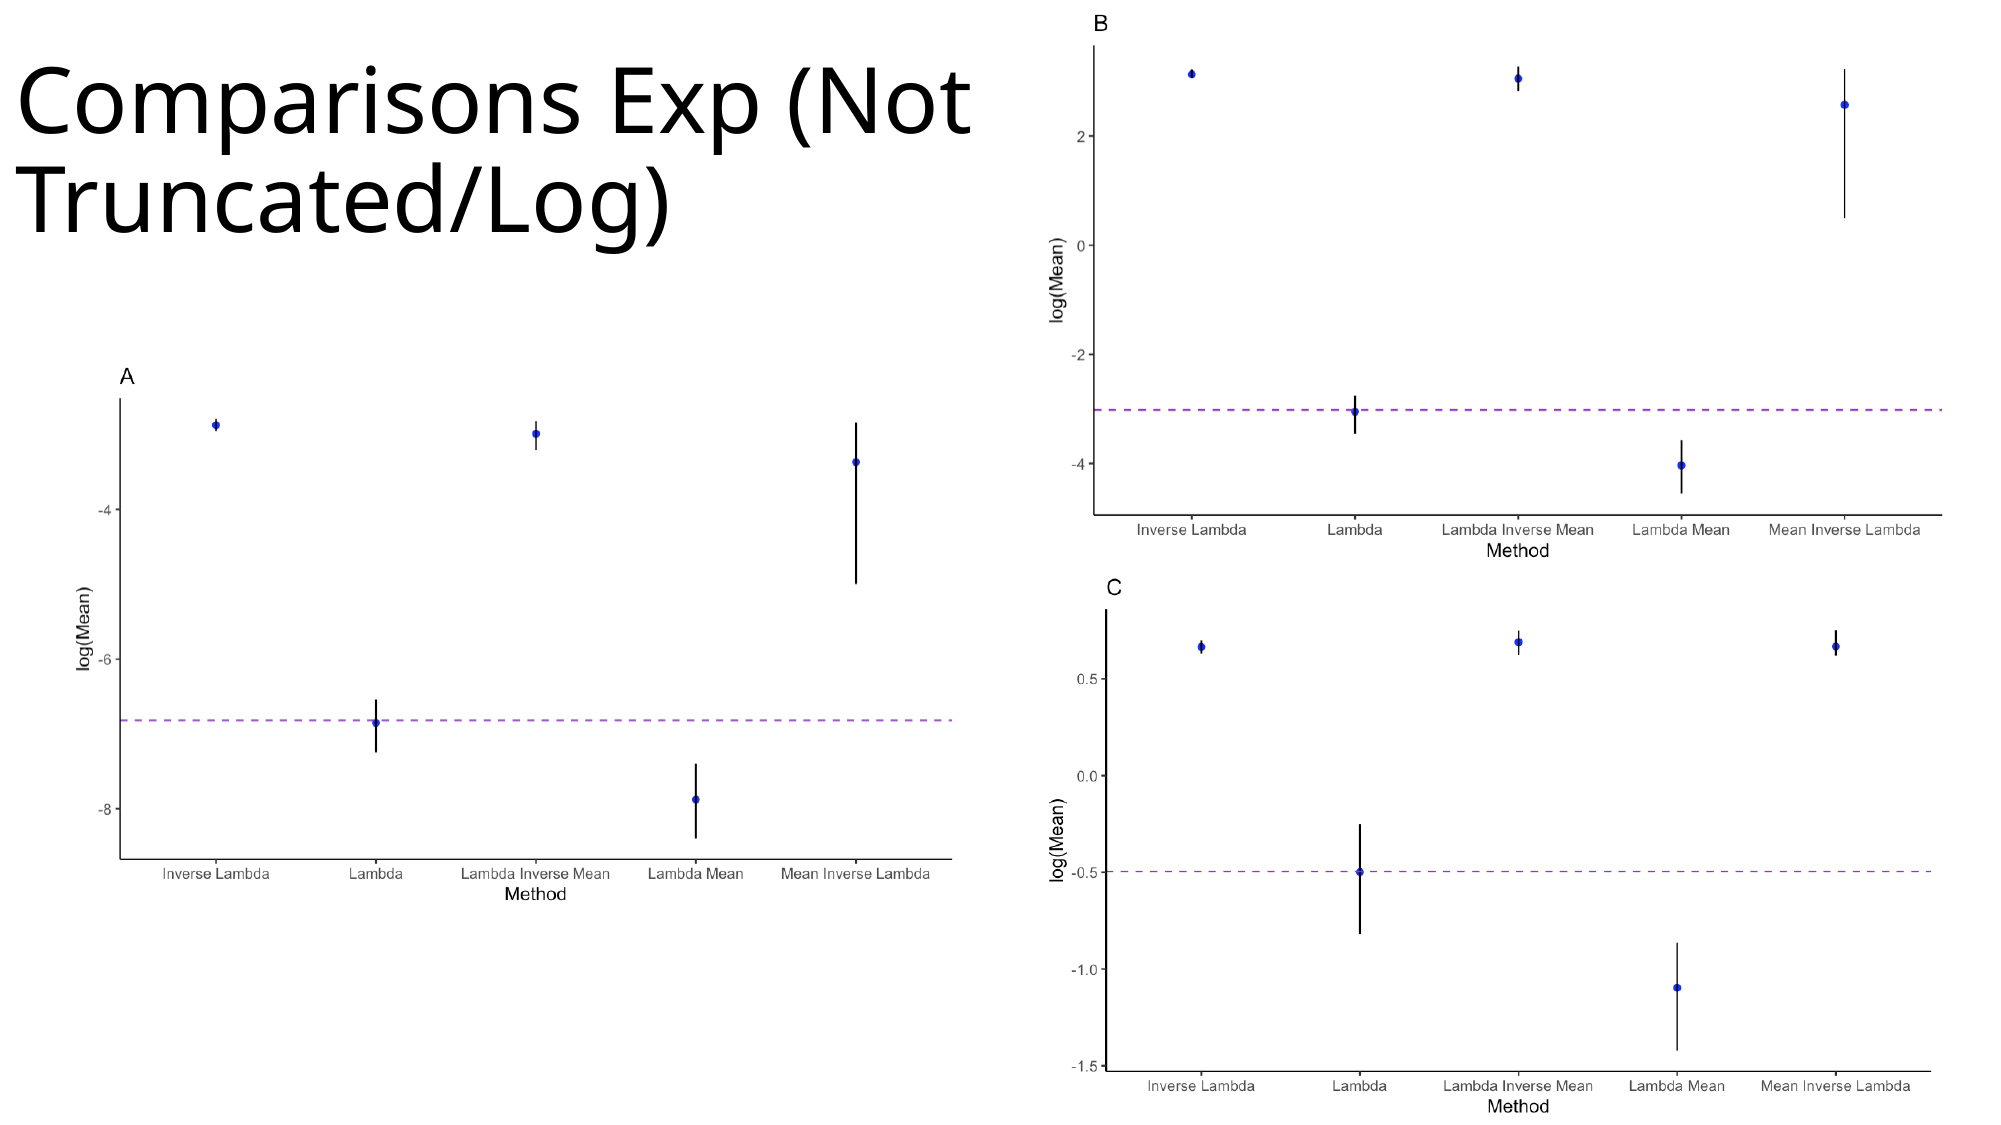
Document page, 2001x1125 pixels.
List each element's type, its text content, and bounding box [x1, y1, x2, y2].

picture [1047, 569, 1944, 1125]
picture [1045, 7, 1946, 563]
title Comparisons Exp (Not Truncated/Log) [0, 45, 1045, 263]
picture [69, 358, 976, 912]
